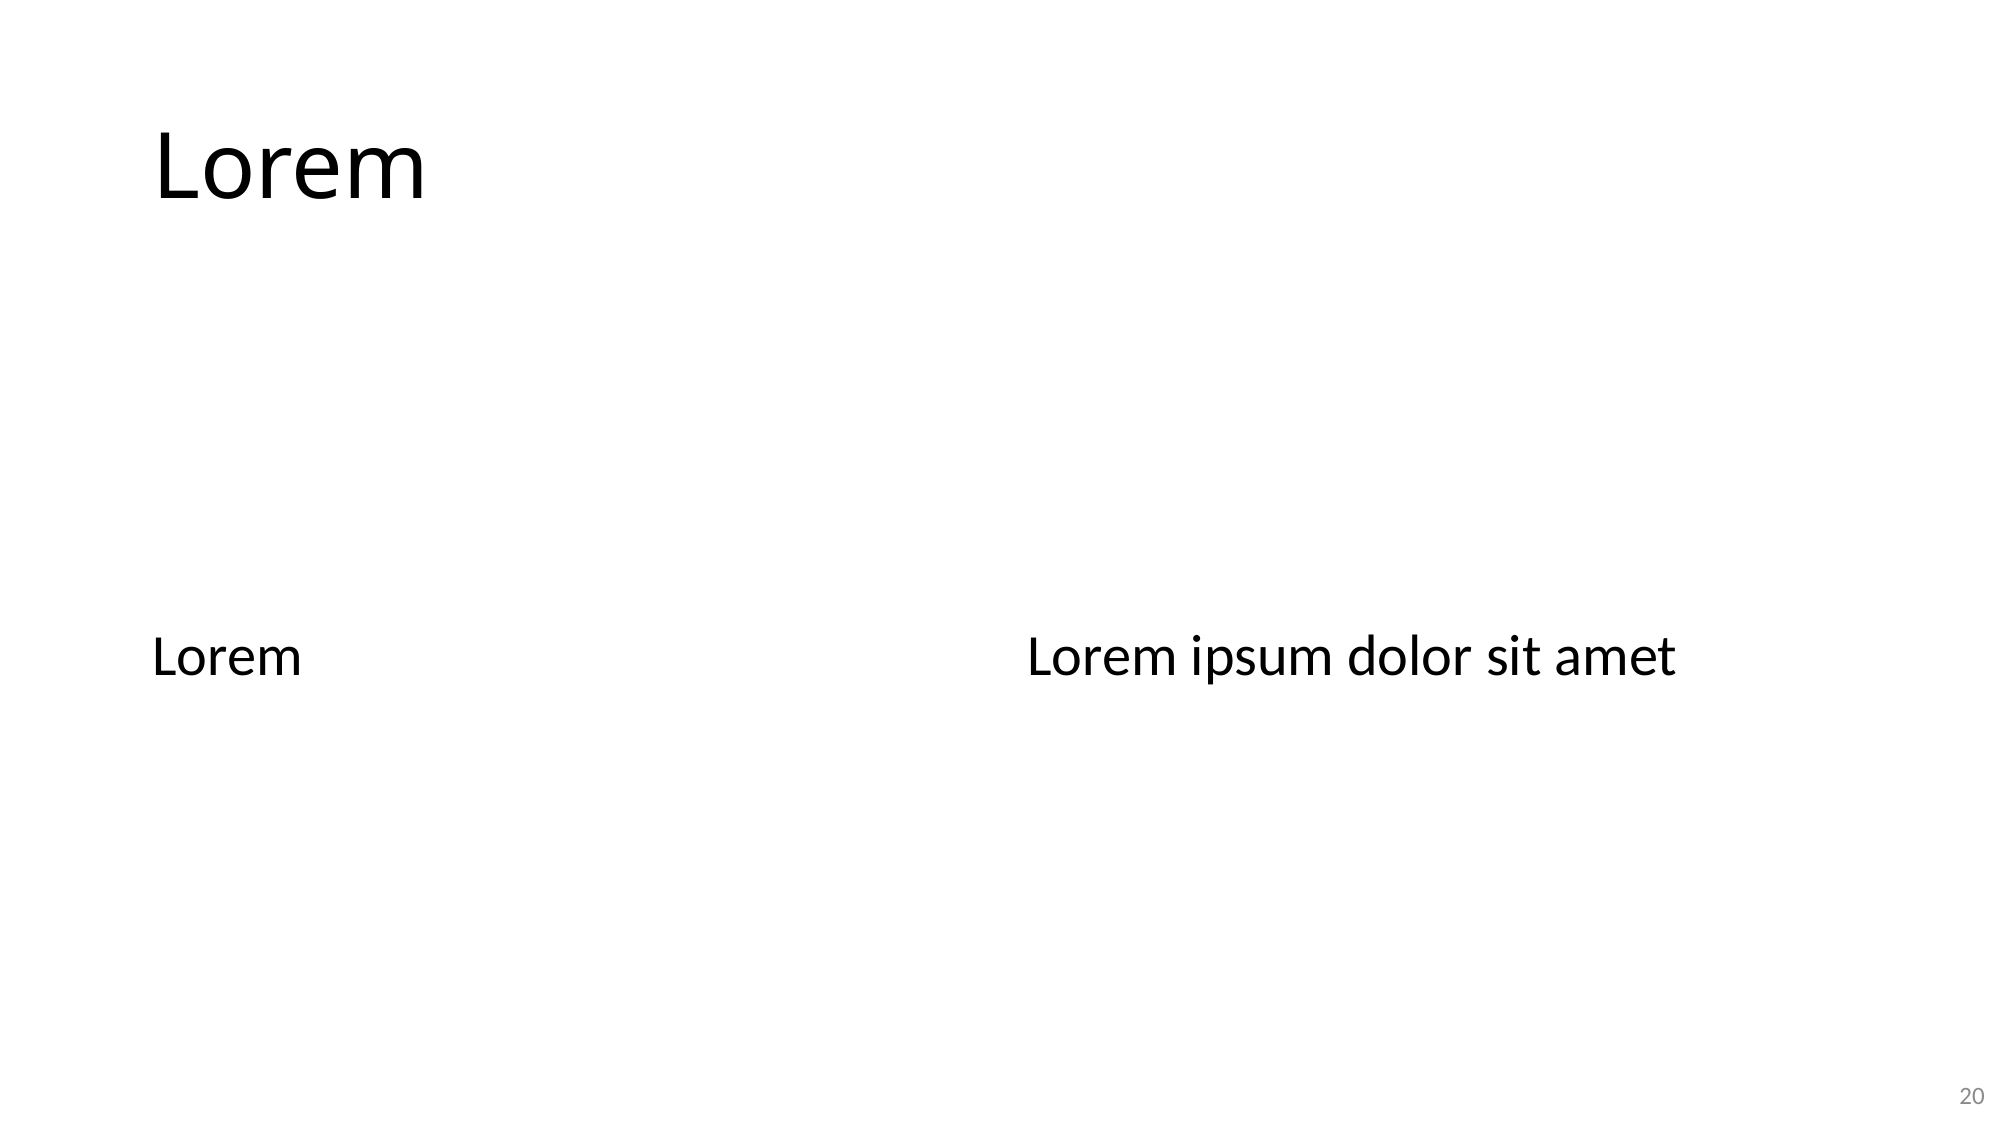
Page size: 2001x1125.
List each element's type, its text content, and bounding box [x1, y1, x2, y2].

title Lorem [137, 59, 1863, 278]
slide_number 20 [1902, 1065, 2000, 1125]
list Lorem ipsum dolor sit amet [1012, 299, 1863, 1014]
list Lorem [137, 299, 988, 1014]
